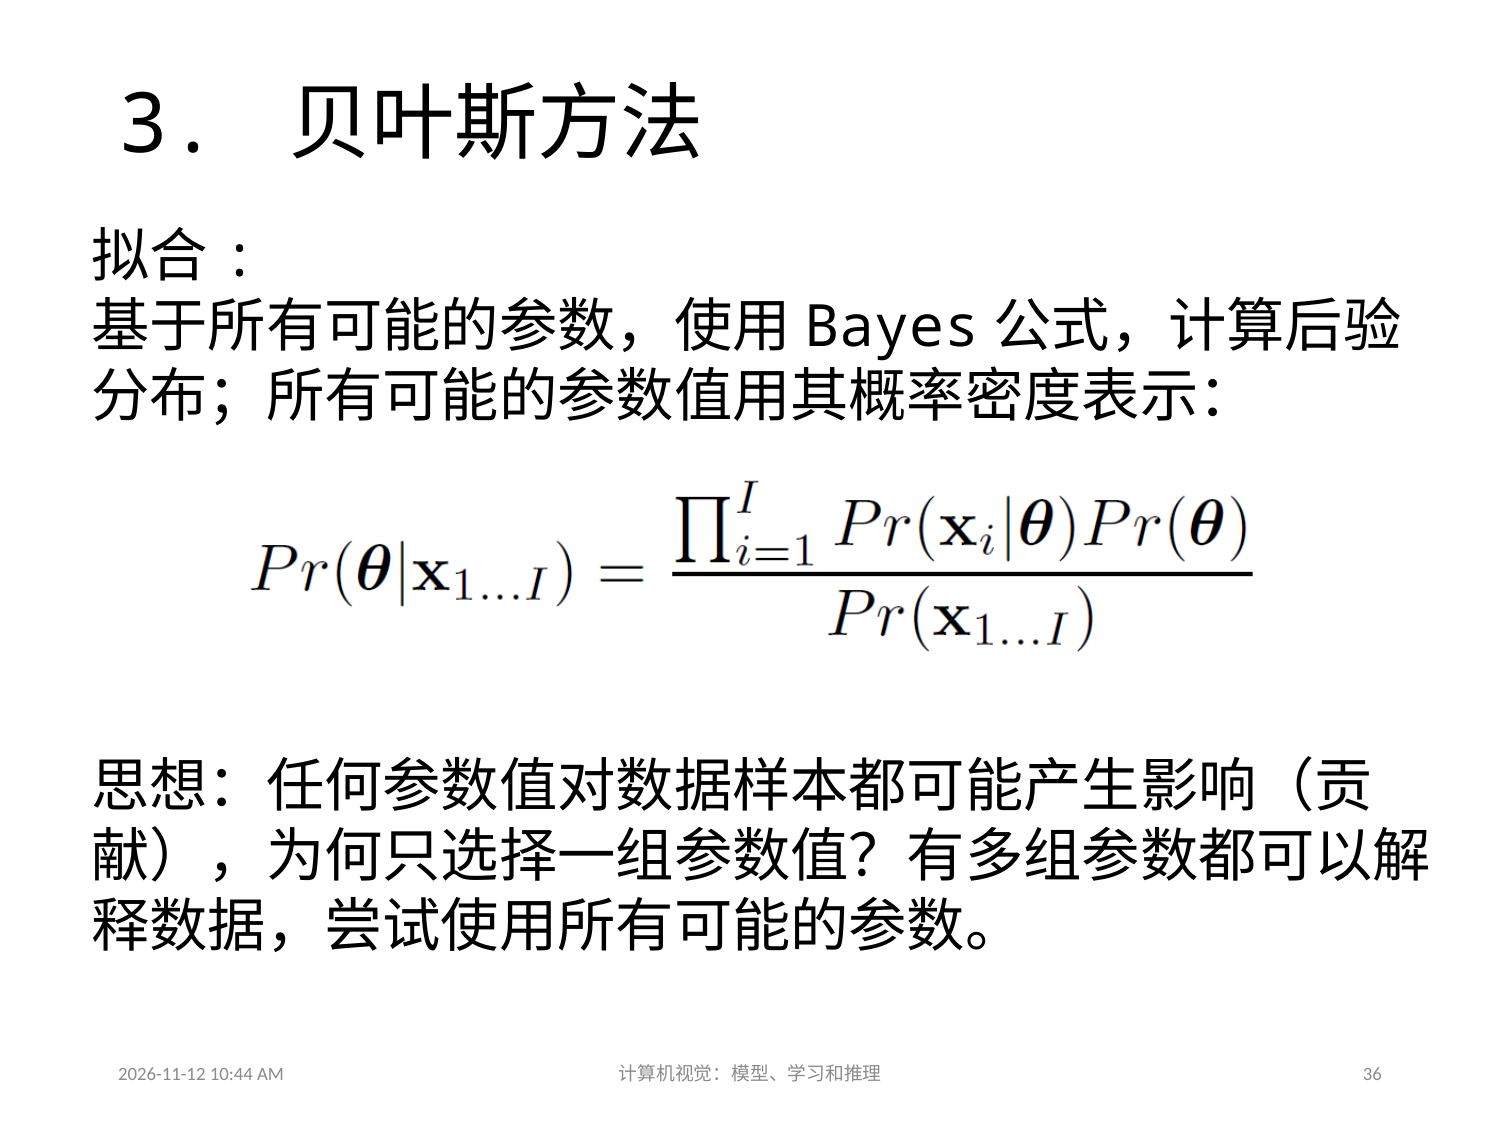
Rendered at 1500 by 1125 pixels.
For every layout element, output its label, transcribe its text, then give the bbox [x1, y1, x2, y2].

footer 计算机视觉：模型、学习和推理 [496, 1042, 1004, 1103]
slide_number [103, 1042, 441, 1103]
slide_number 36 [1059, 1042, 1397, 1103]
title 3. 贝叶斯方法 [103, 44, 1397, 206]
picture [242, 468, 1258, 664]
